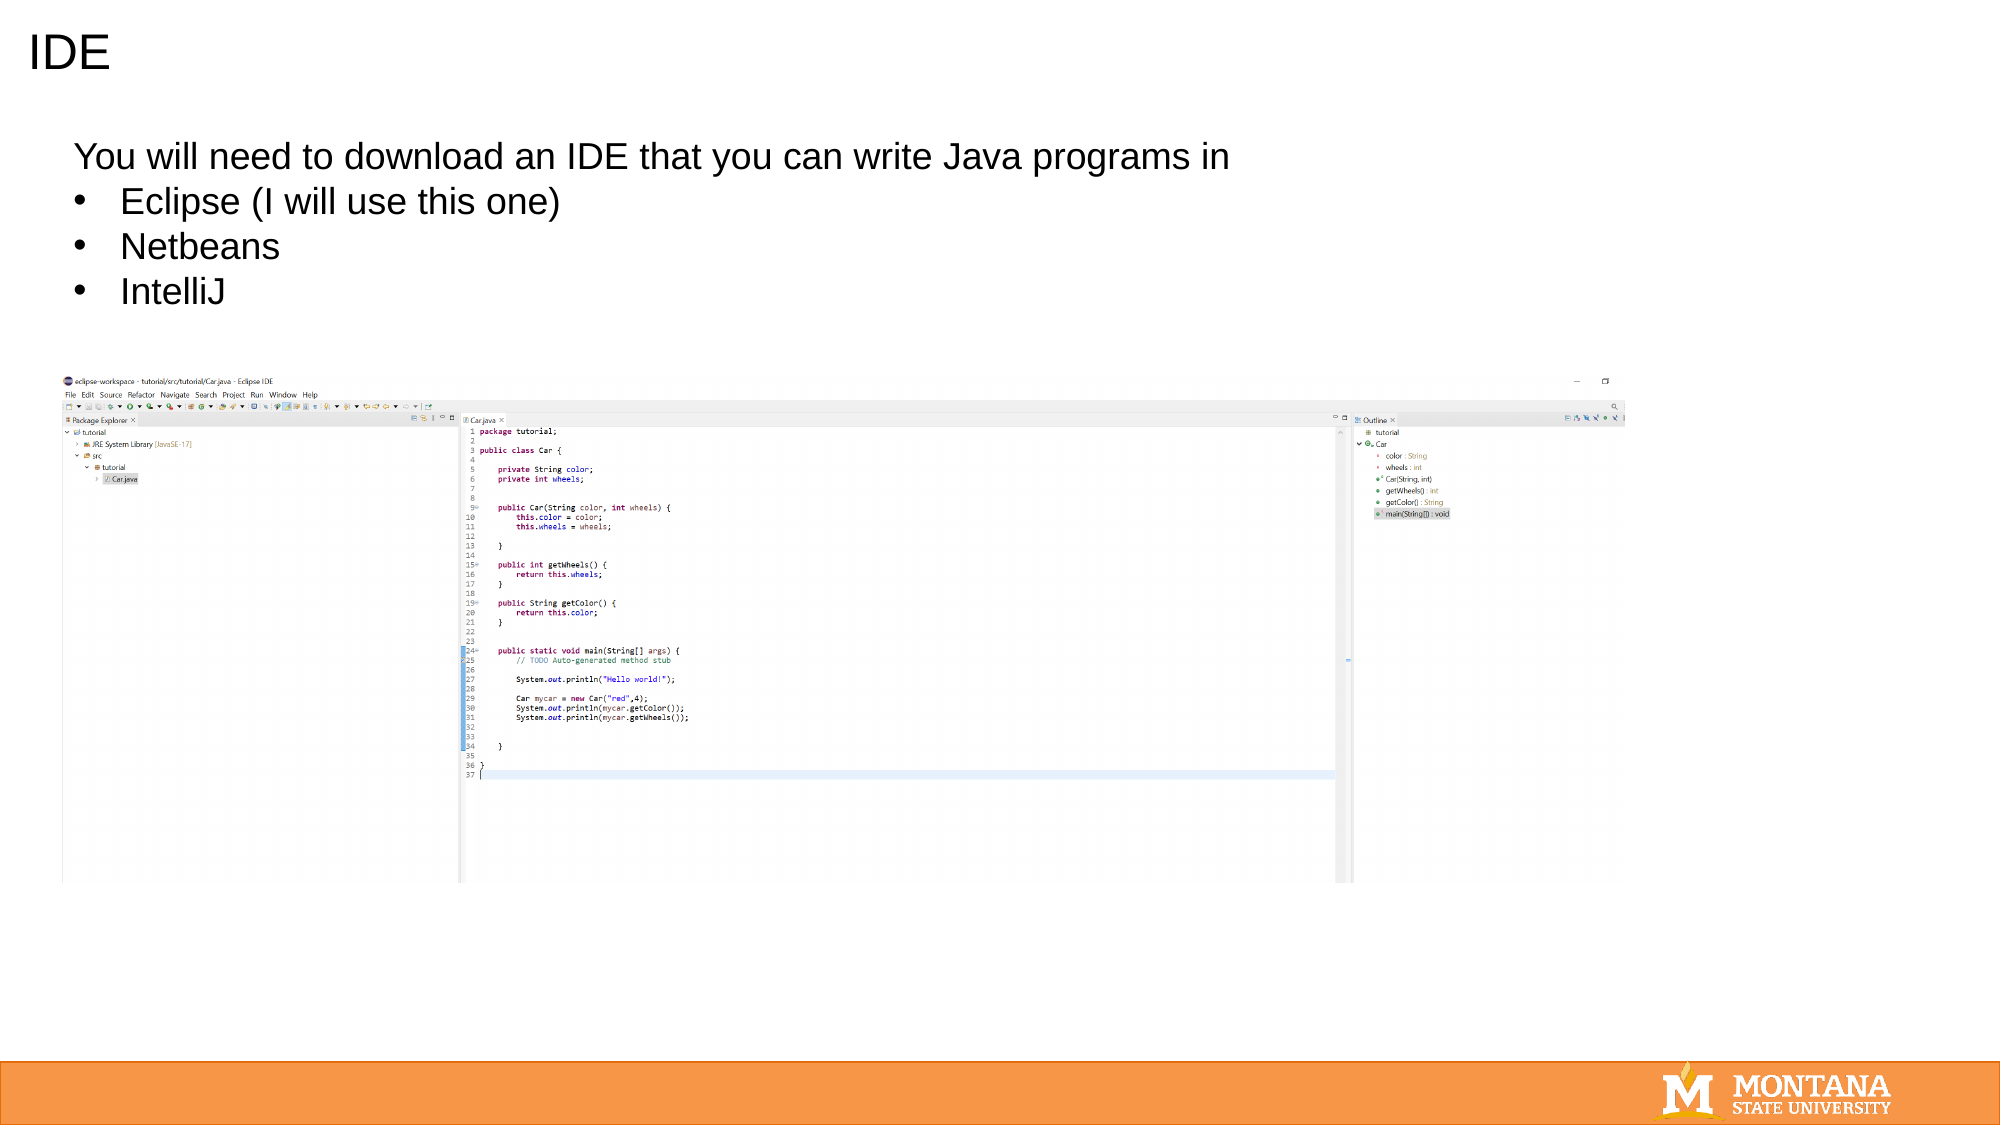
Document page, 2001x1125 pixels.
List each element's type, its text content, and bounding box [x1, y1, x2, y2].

text_box IDE [13, 12, 127, 88]
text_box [1892, 1060, 2000, 1125]
text_box You will need to download an IDE that you can write Java programs in Eclipse (I will use this one) Netbeans IntelliJ [58, 124, 1246, 320]
picture [1649, 1060, 1892, 1122]
picture [62, 374, 1626, 883]
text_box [0, 1060, 1647, 1125]
